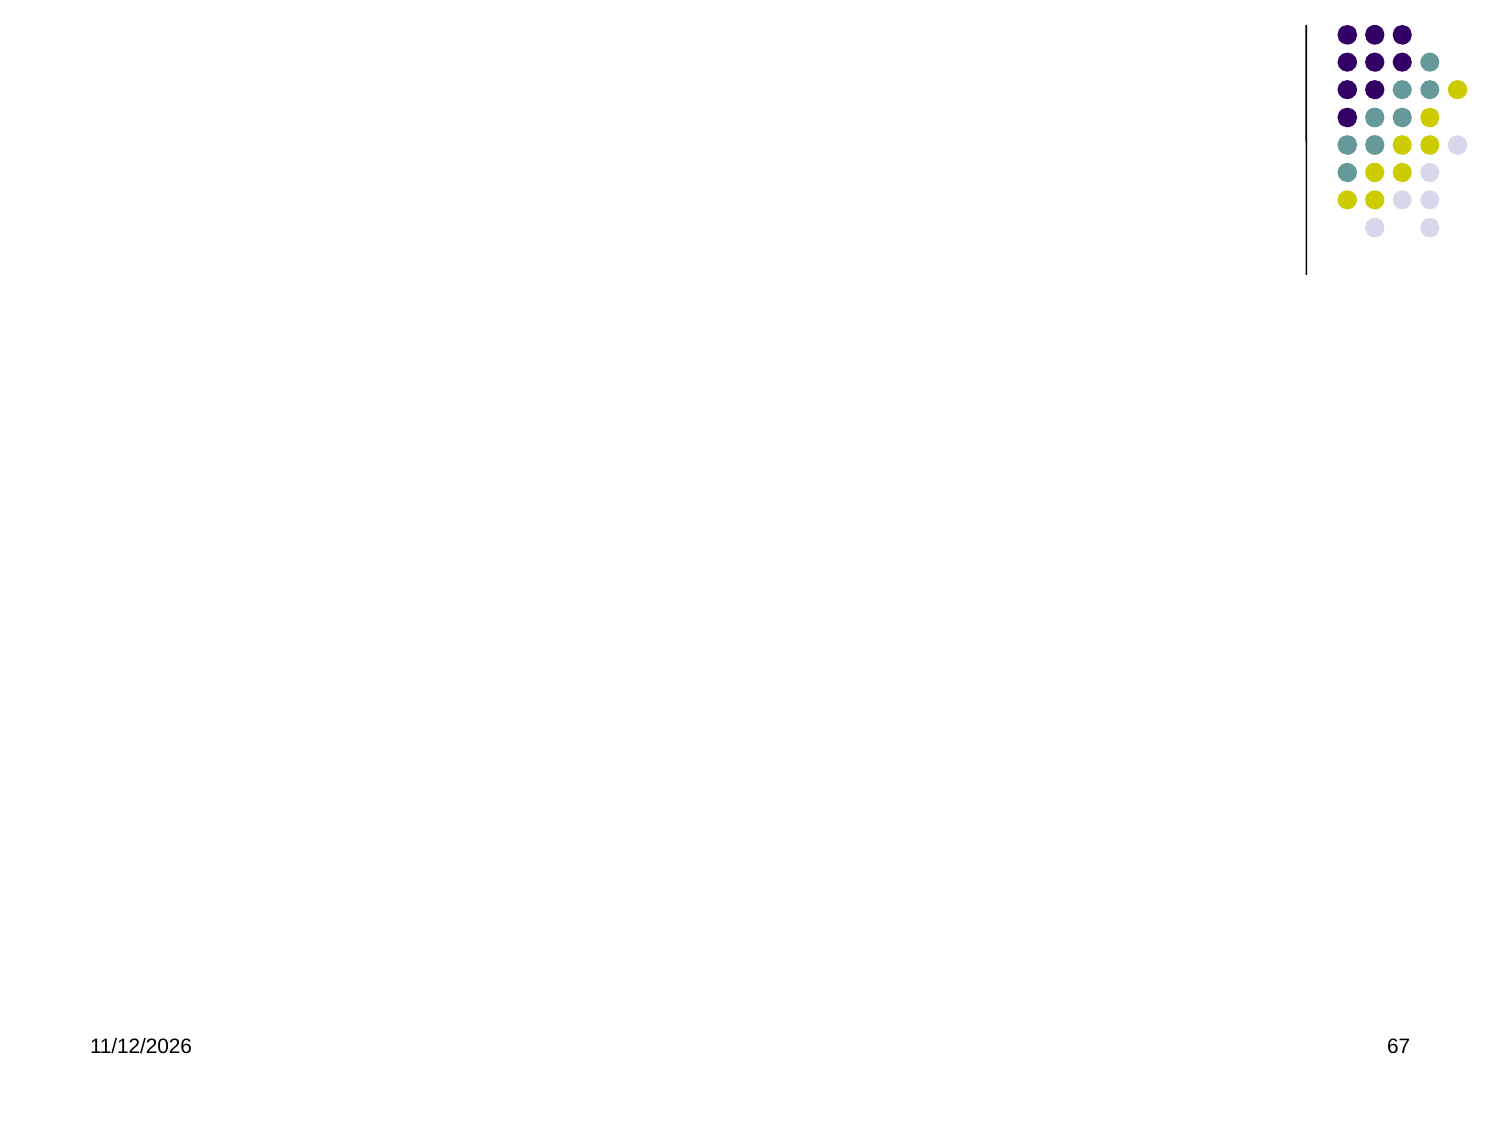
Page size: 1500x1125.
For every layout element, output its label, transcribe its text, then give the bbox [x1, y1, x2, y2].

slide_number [74, 1024, 426, 1101]
slide_number 67 [1074, 1024, 1426, 1101]
